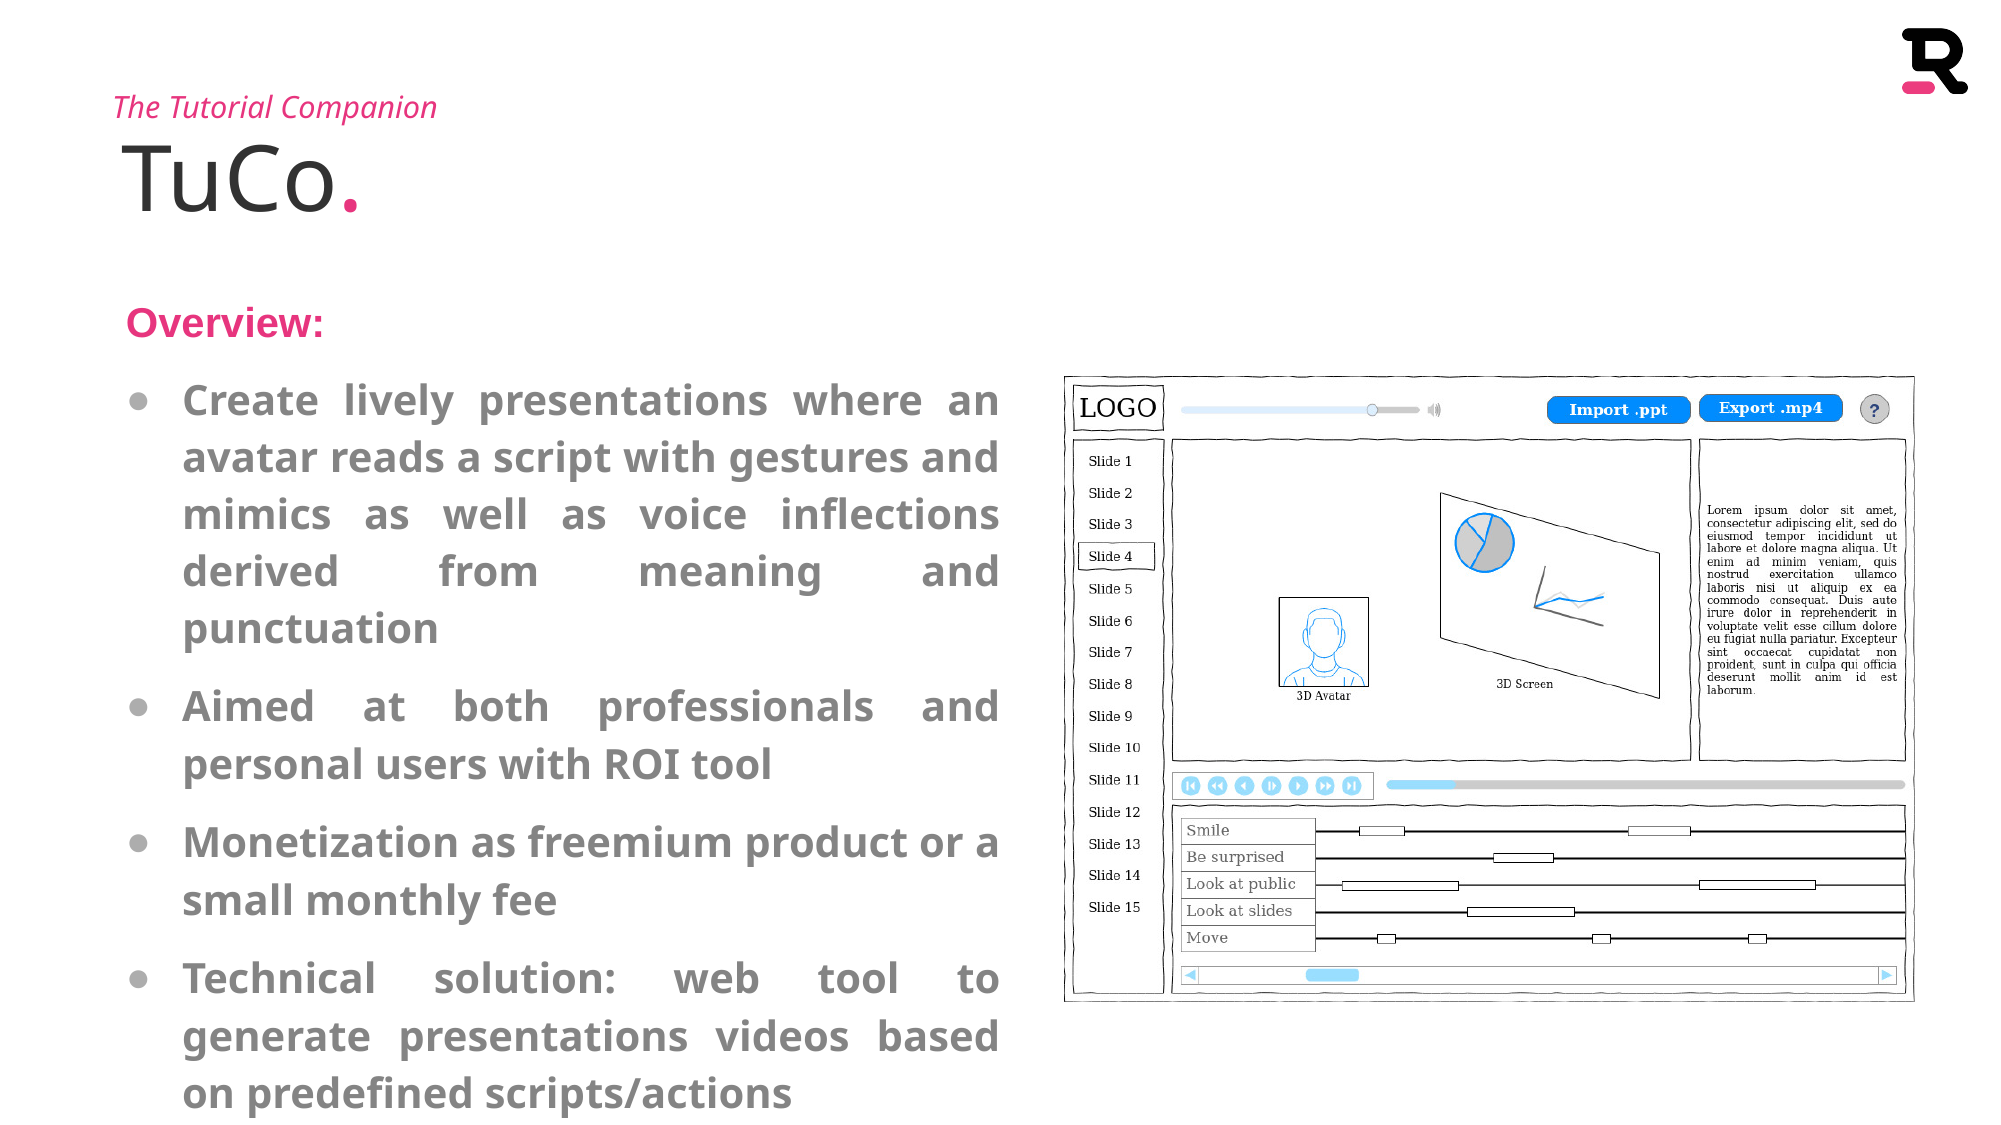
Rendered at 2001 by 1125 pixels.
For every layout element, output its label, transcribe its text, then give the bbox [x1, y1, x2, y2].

text_box The Tutorial Companion [85, 40, 1135, 172]
picture [1834, 0, 2000, 162]
text_box Overview: Create lively presentations where an avatar reads a script with gestures and mimics as well as voice inflections derived from meaning and punctuation Aimed at both professionals and personal users with ROI tool Monetization as freemium product or a small monthly fee Technical solution: web tool to generate presentations videos based on predefined scripts/actions [87, 268, 1021, 954]
text_box TuCo. [101, 172, 1035, 279]
picture [1064, 376, 1915, 1003]
